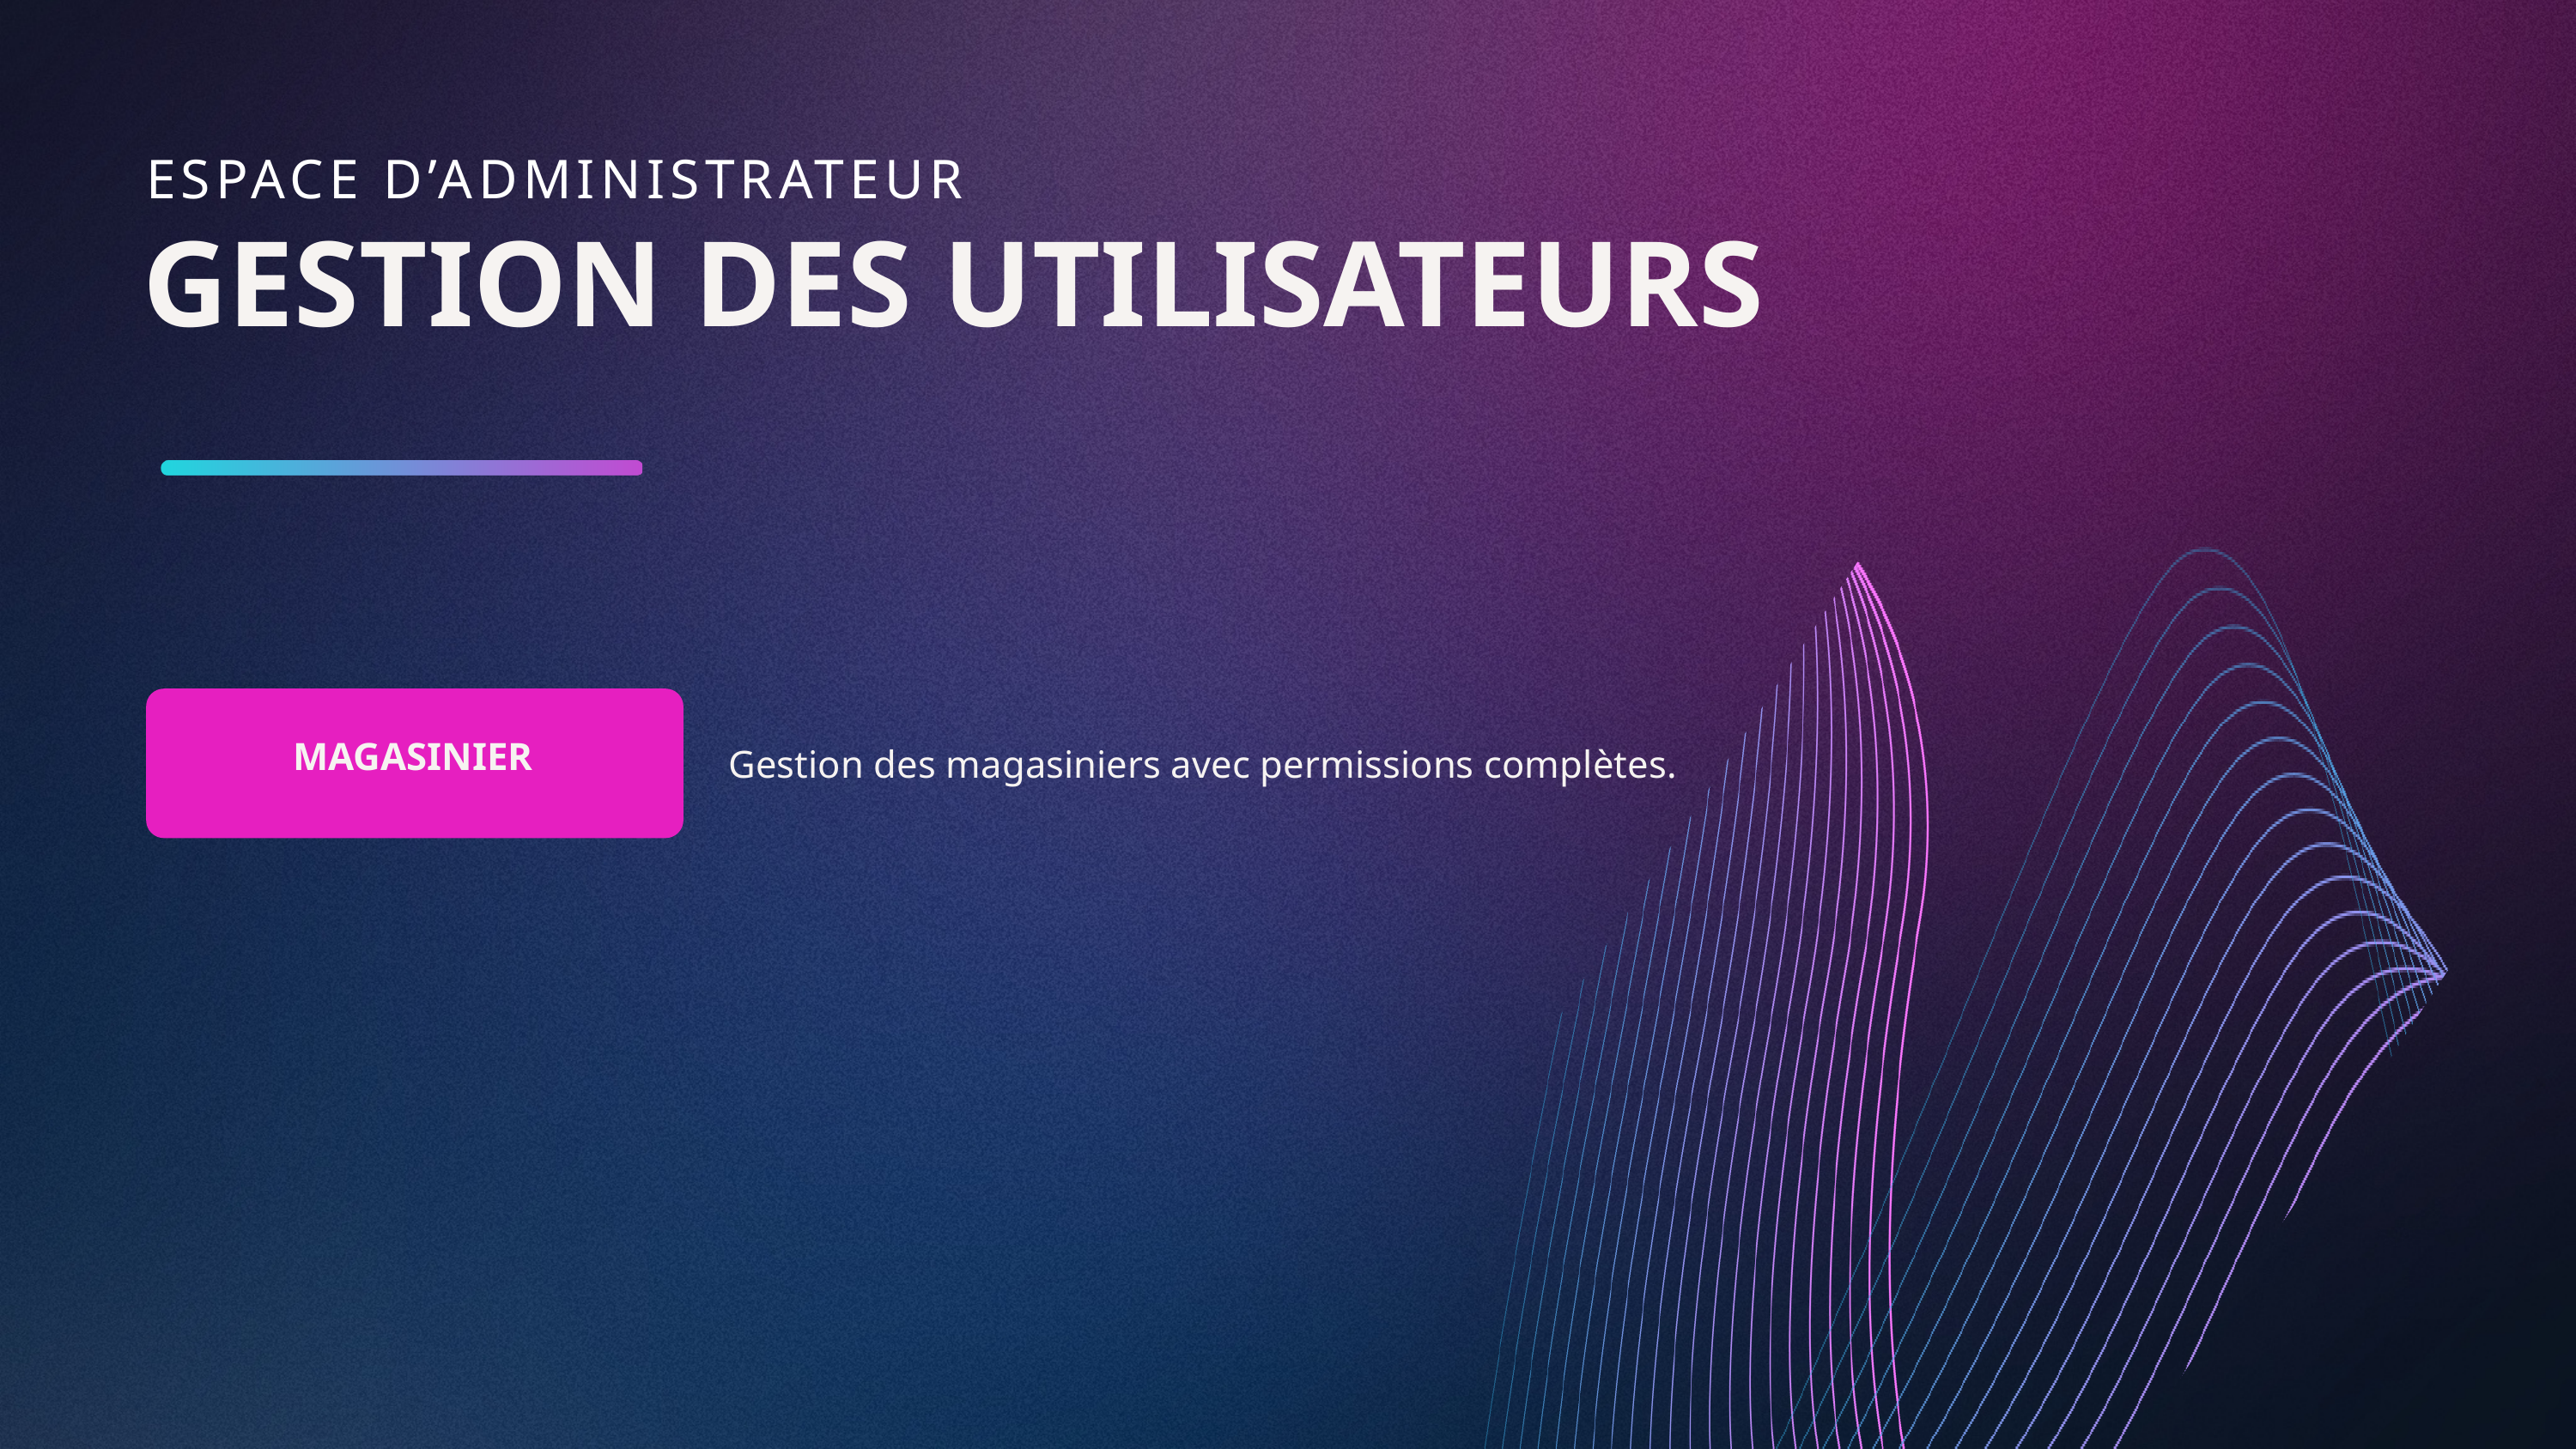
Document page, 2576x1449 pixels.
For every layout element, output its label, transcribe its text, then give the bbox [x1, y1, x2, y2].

text_box ESPACE D’ADMINISTRATEUR [146, 134, 2026, 209]
text_box Gestion des magasiniers avec permissions complètes. [728, 732, 1950, 786]
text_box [145, 688, 684, 839]
text_box [0, 0, 2225, 1449]
text_box [161, 460, 643, 476]
text_box [2135, 777, 2576, 1449]
text_box [1308, 0, 2576, 1449]
text_box GESTION DES UTILISATEURS [143, 184, 1799, 350]
